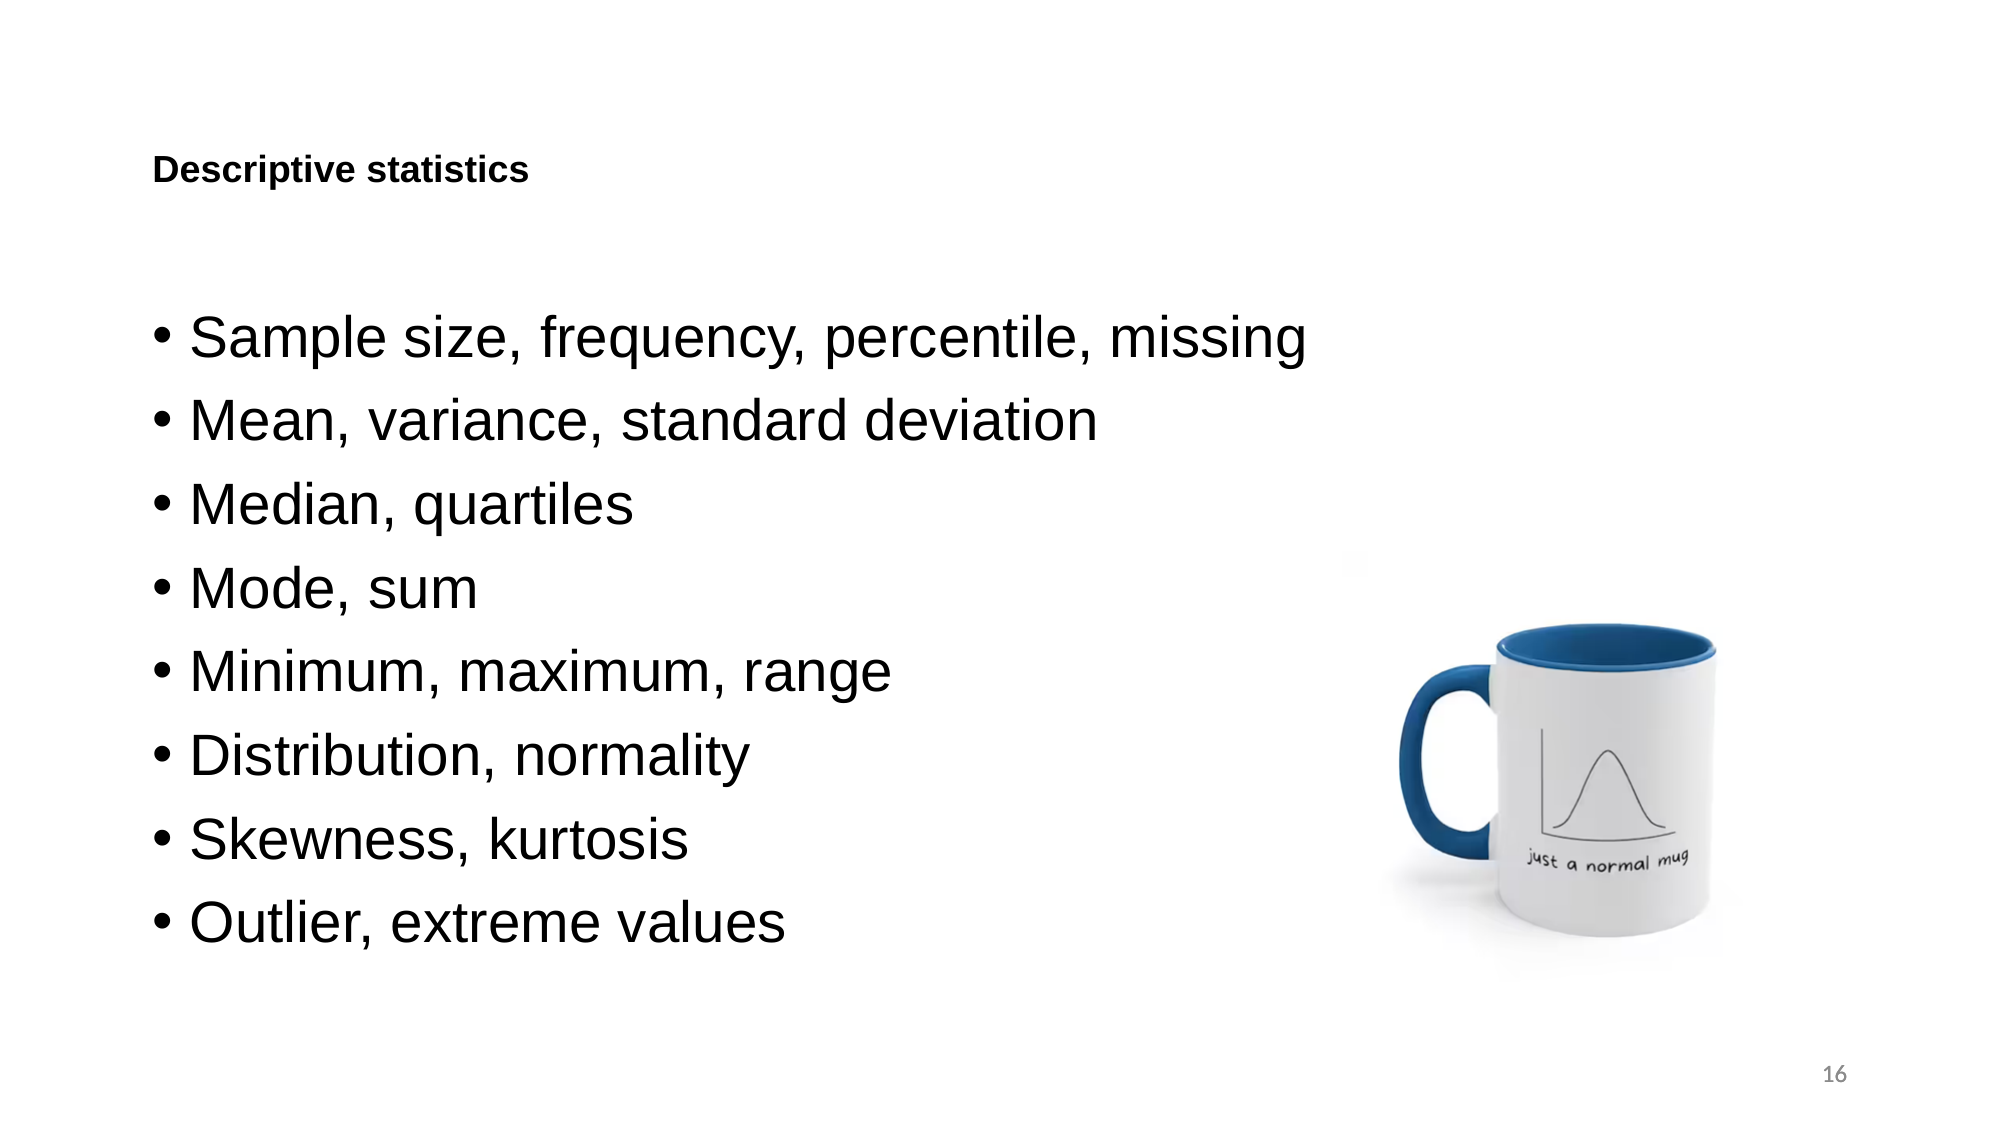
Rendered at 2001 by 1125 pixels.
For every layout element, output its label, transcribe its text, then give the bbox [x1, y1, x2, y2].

text_box [58, 274, 1375, 1060]
text_box 16 [1412, 1042, 1863, 1103]
picture [1342, 551, 1794, 1003]
list Sample size, frequency, percentile, missing Mean, variance, standard deviation Median, quartiles Mode, sum Minimum, maximum, range Distribution, normality Skewness, kurtosis Outlier, extreme values [1381, 299, 1863, 1014]
title Descriptive statistics [137, 59, 1863, 278]
